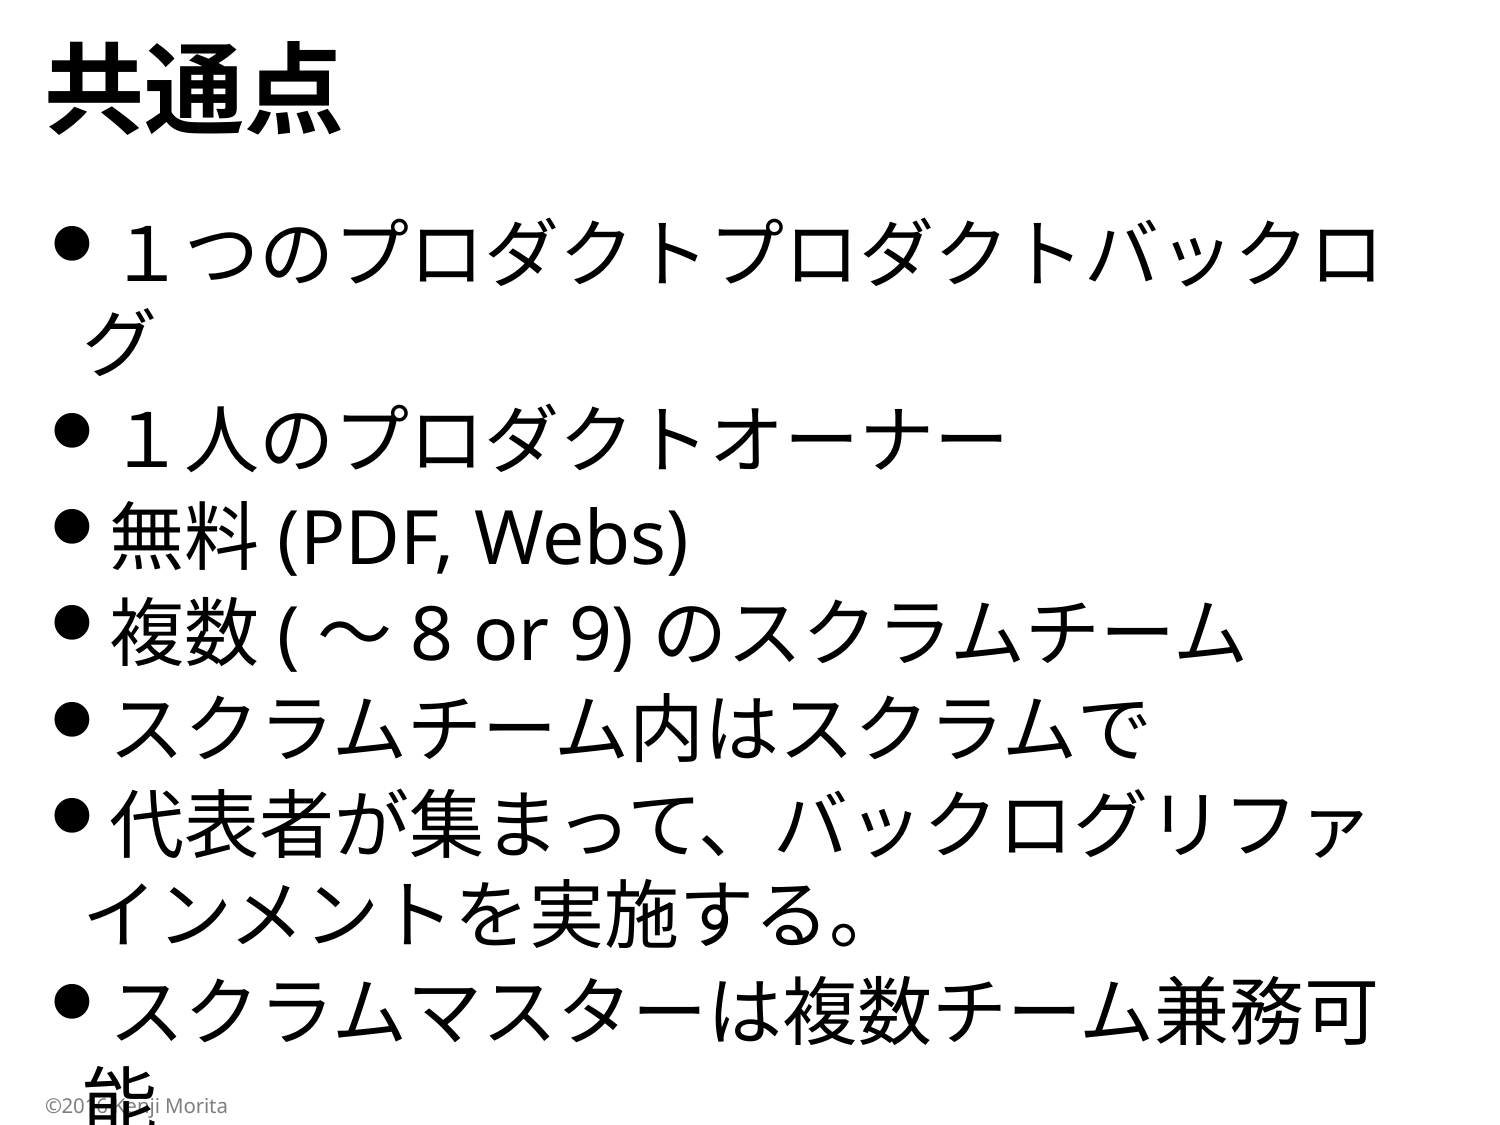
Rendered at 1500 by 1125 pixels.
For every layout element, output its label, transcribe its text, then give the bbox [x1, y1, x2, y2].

list １つのプロダクトプロダクトバックログ １人のプロダクトオーナー 無料(PDF, Webs) 複数(〜8 or 9)のスクラムチーム スクラムチーム内はスクラムで 代表者が集まって、バックログリファインメントを実施する。 スクラムマスターは複数チーム兼務可能 [38, 201, 1459, 1080]
title 共通点 [39, 4, 1459, 168]
